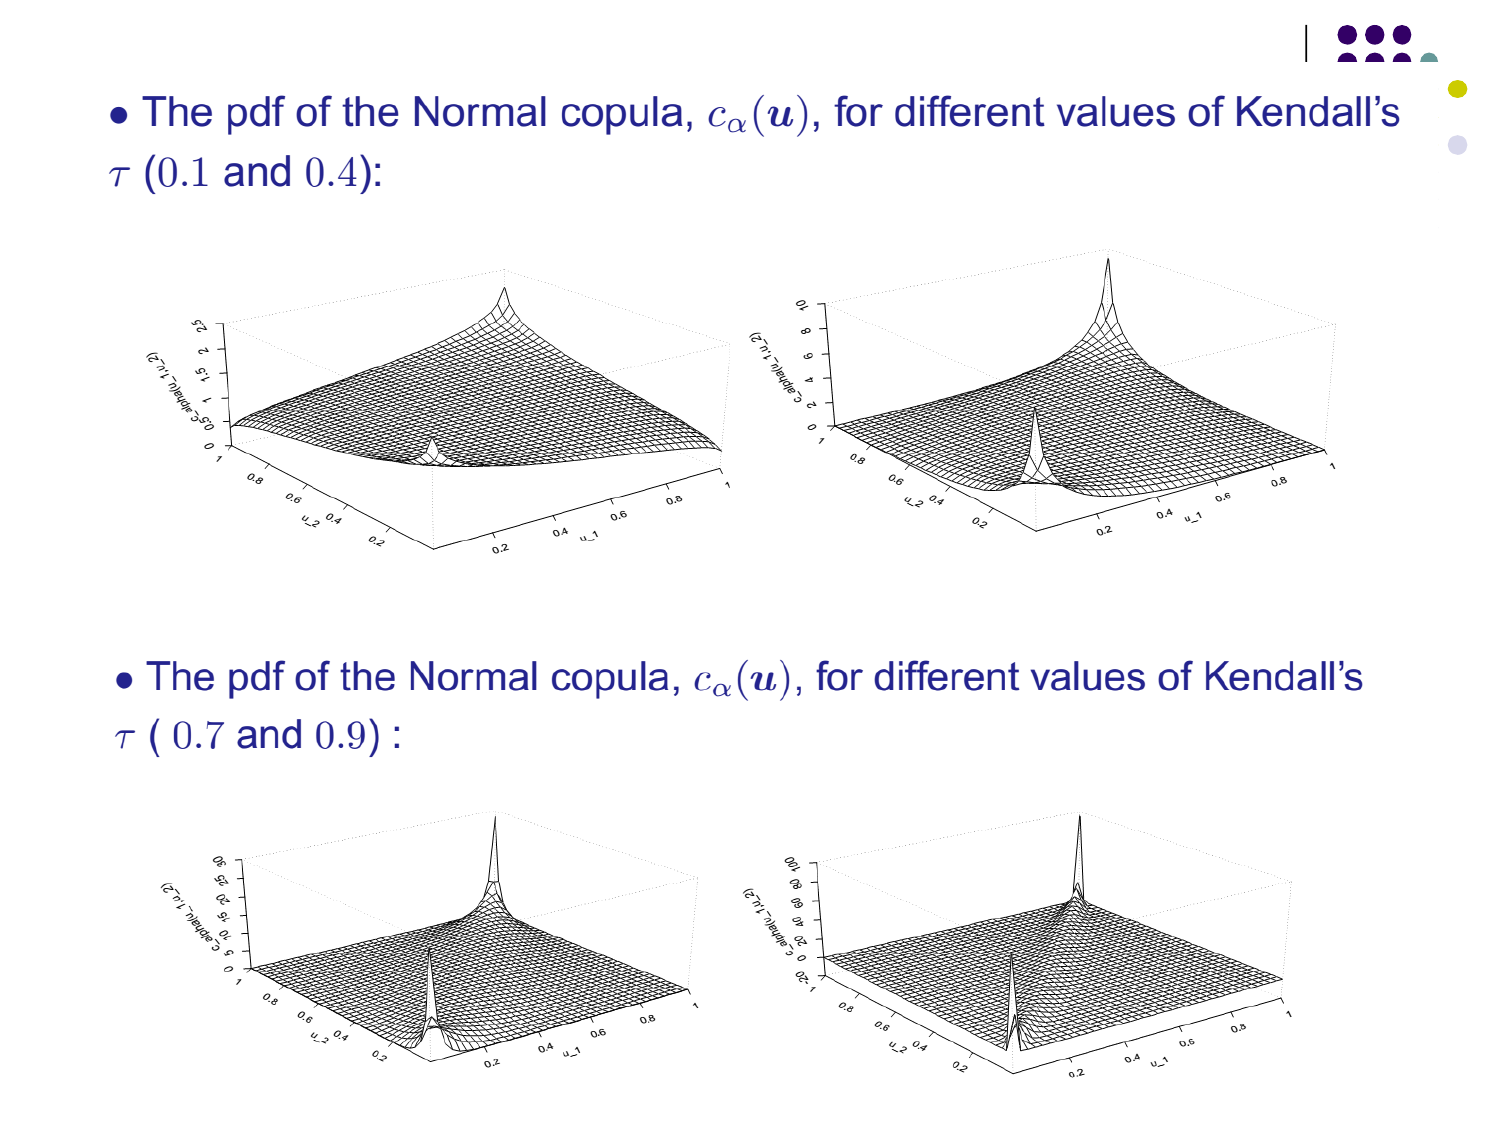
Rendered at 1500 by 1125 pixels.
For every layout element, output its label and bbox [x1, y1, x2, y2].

picture [62, 62, 1438, 628]
picture [88, 637, 1412, 1112]
